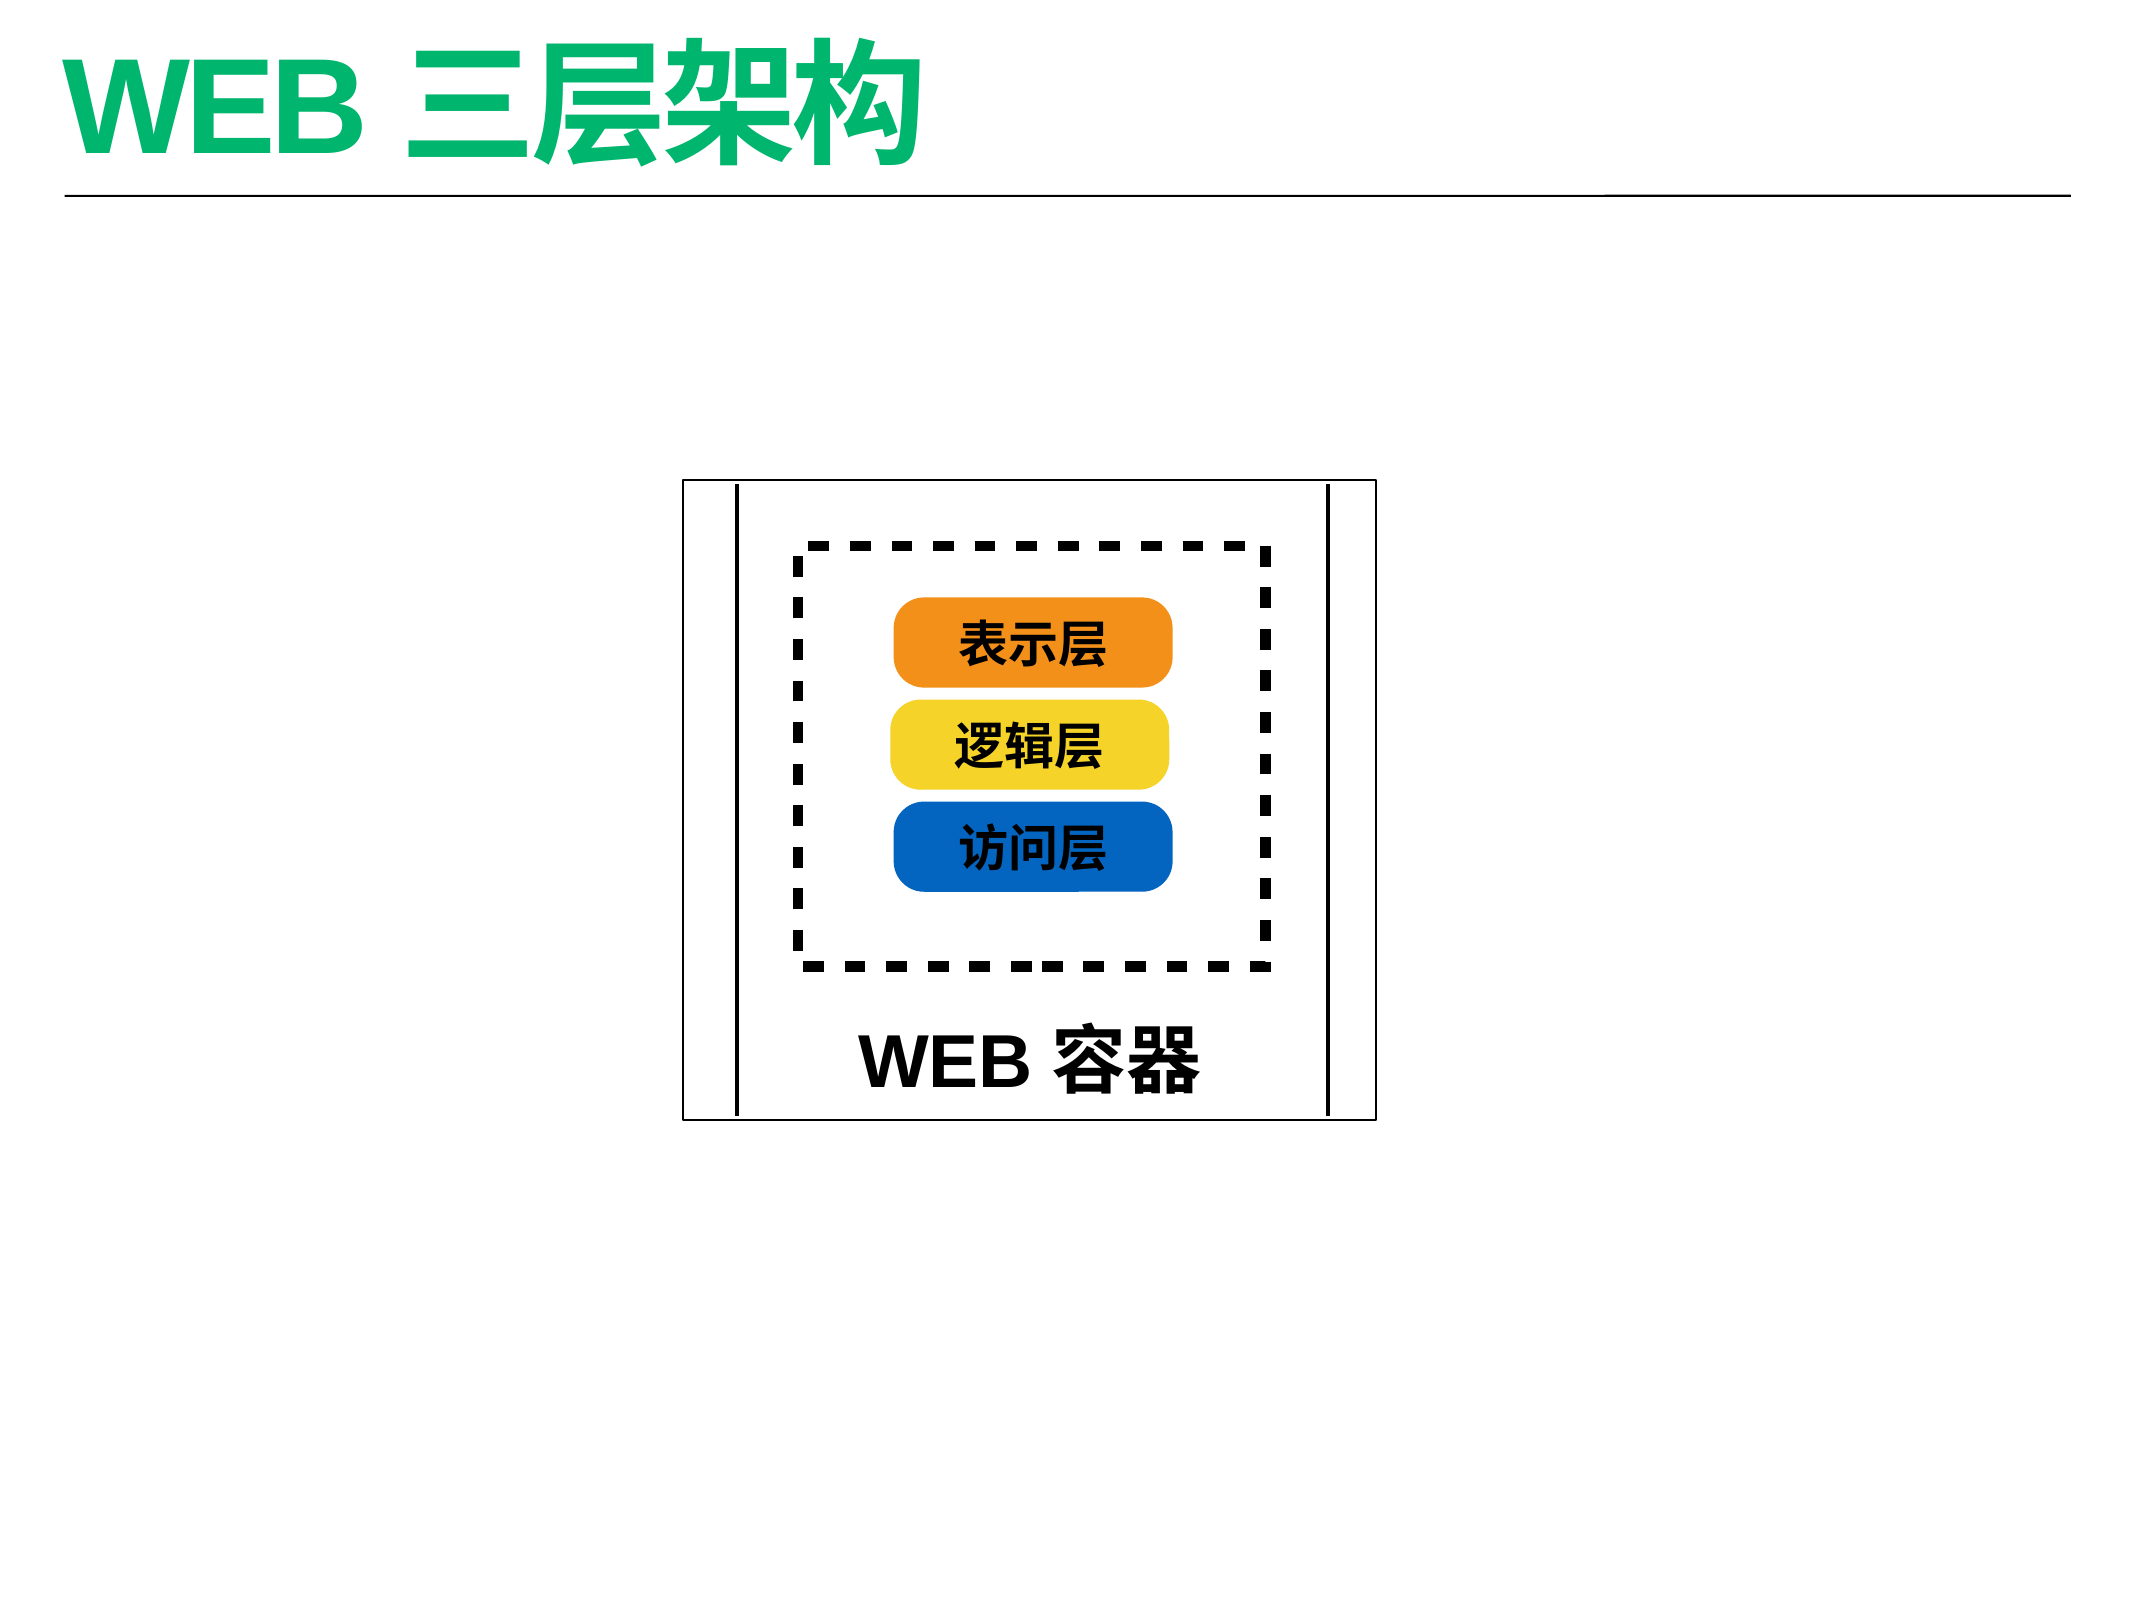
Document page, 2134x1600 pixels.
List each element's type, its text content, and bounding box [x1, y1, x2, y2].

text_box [682, 479, 1377, 1121]
title WEB三层架构 [61, 38, 2072, 201]
